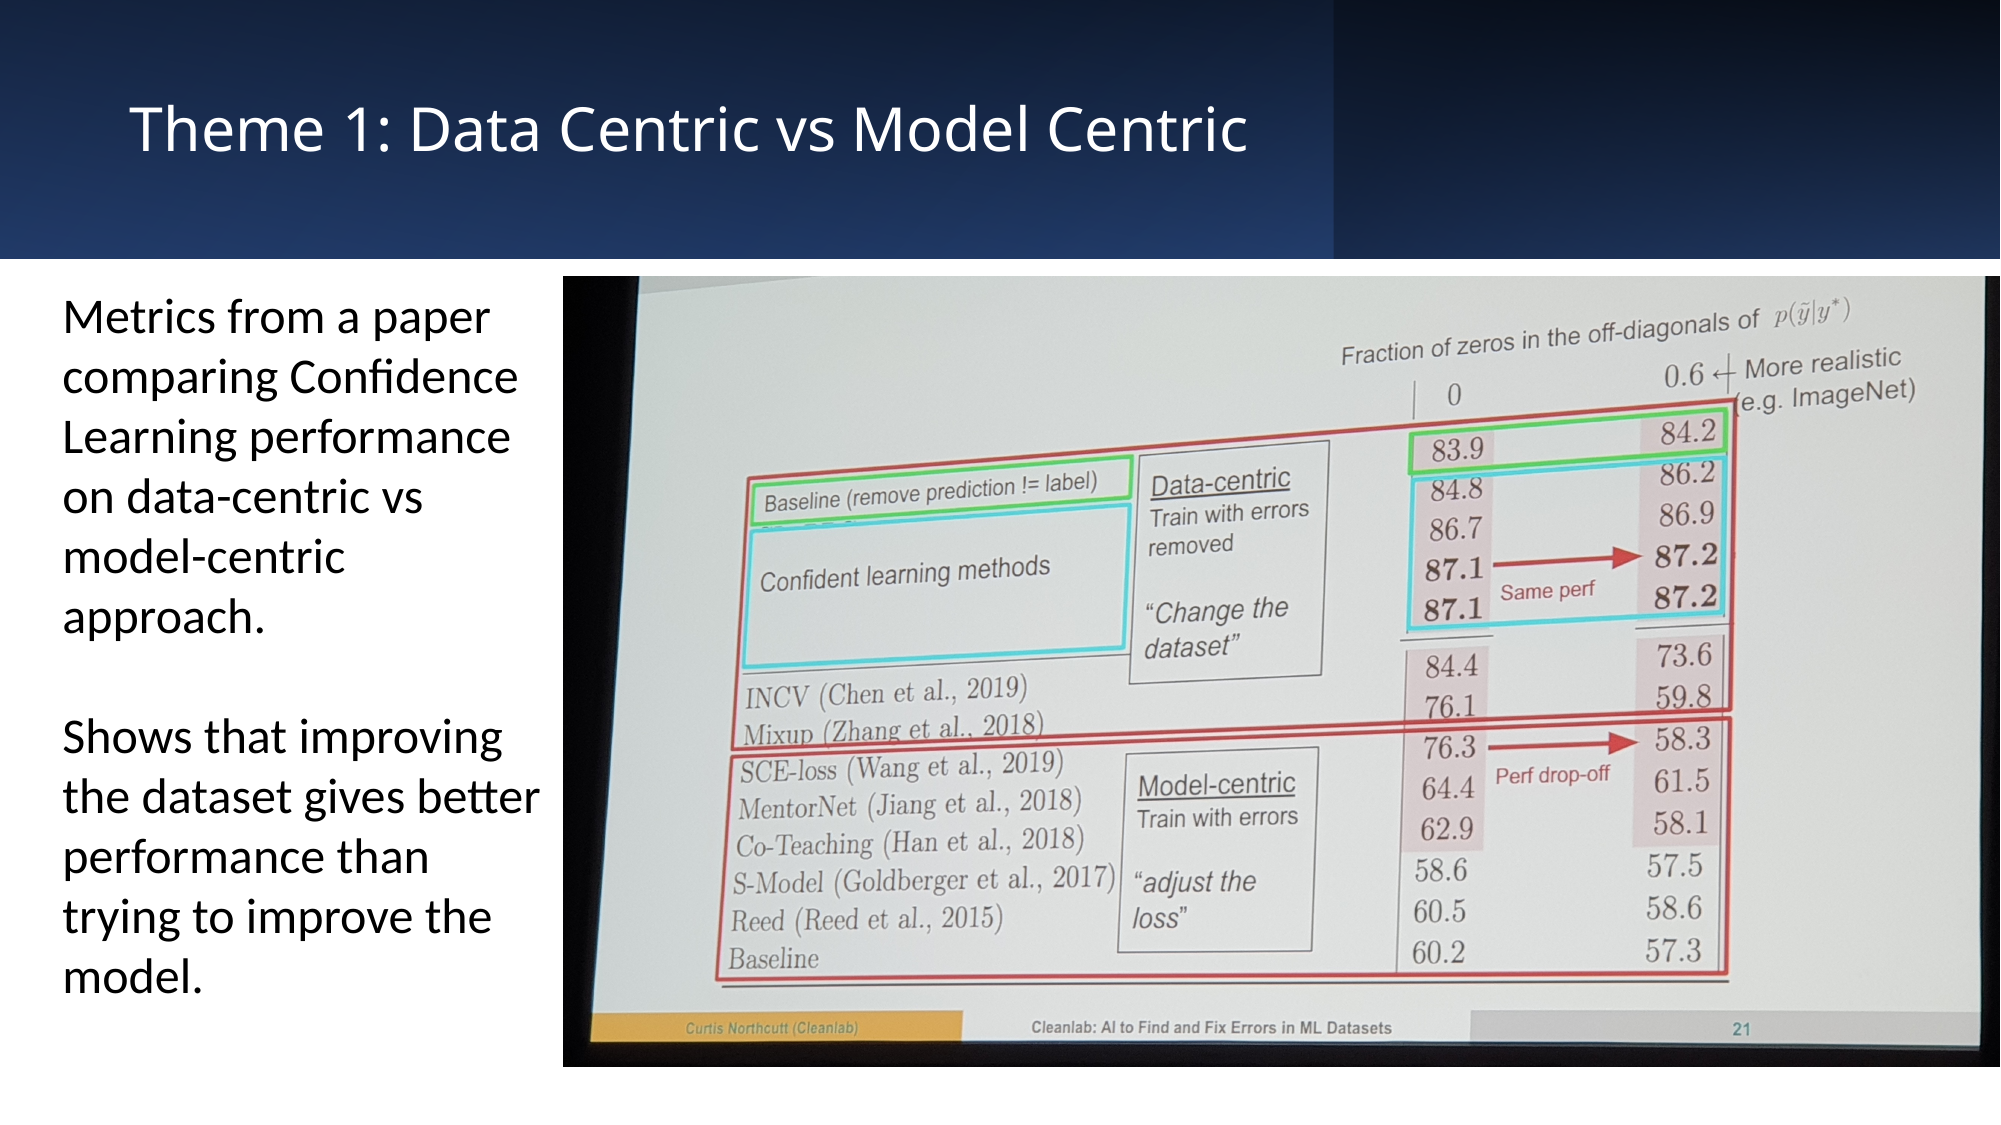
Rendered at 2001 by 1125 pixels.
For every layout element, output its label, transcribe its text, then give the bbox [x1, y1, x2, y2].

text_box [626, 0, 1334, 260]
text_box [0, 0, 626, 260]
text_box [0, 260, 2000, 1125]
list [563, 276, 2000, 1068]
title Theme 1: Data Centric vs Model Centric [114, 57, 1279, 206]
text_box [1334, 0, 2000, 260]
text_box Metrics from a paper comparing Confidence Learning performance on data-centric vs model-centric approach. Shows that improving the dataset gives better performance than trying to improve the model. [47, 275, 562, 1011]
